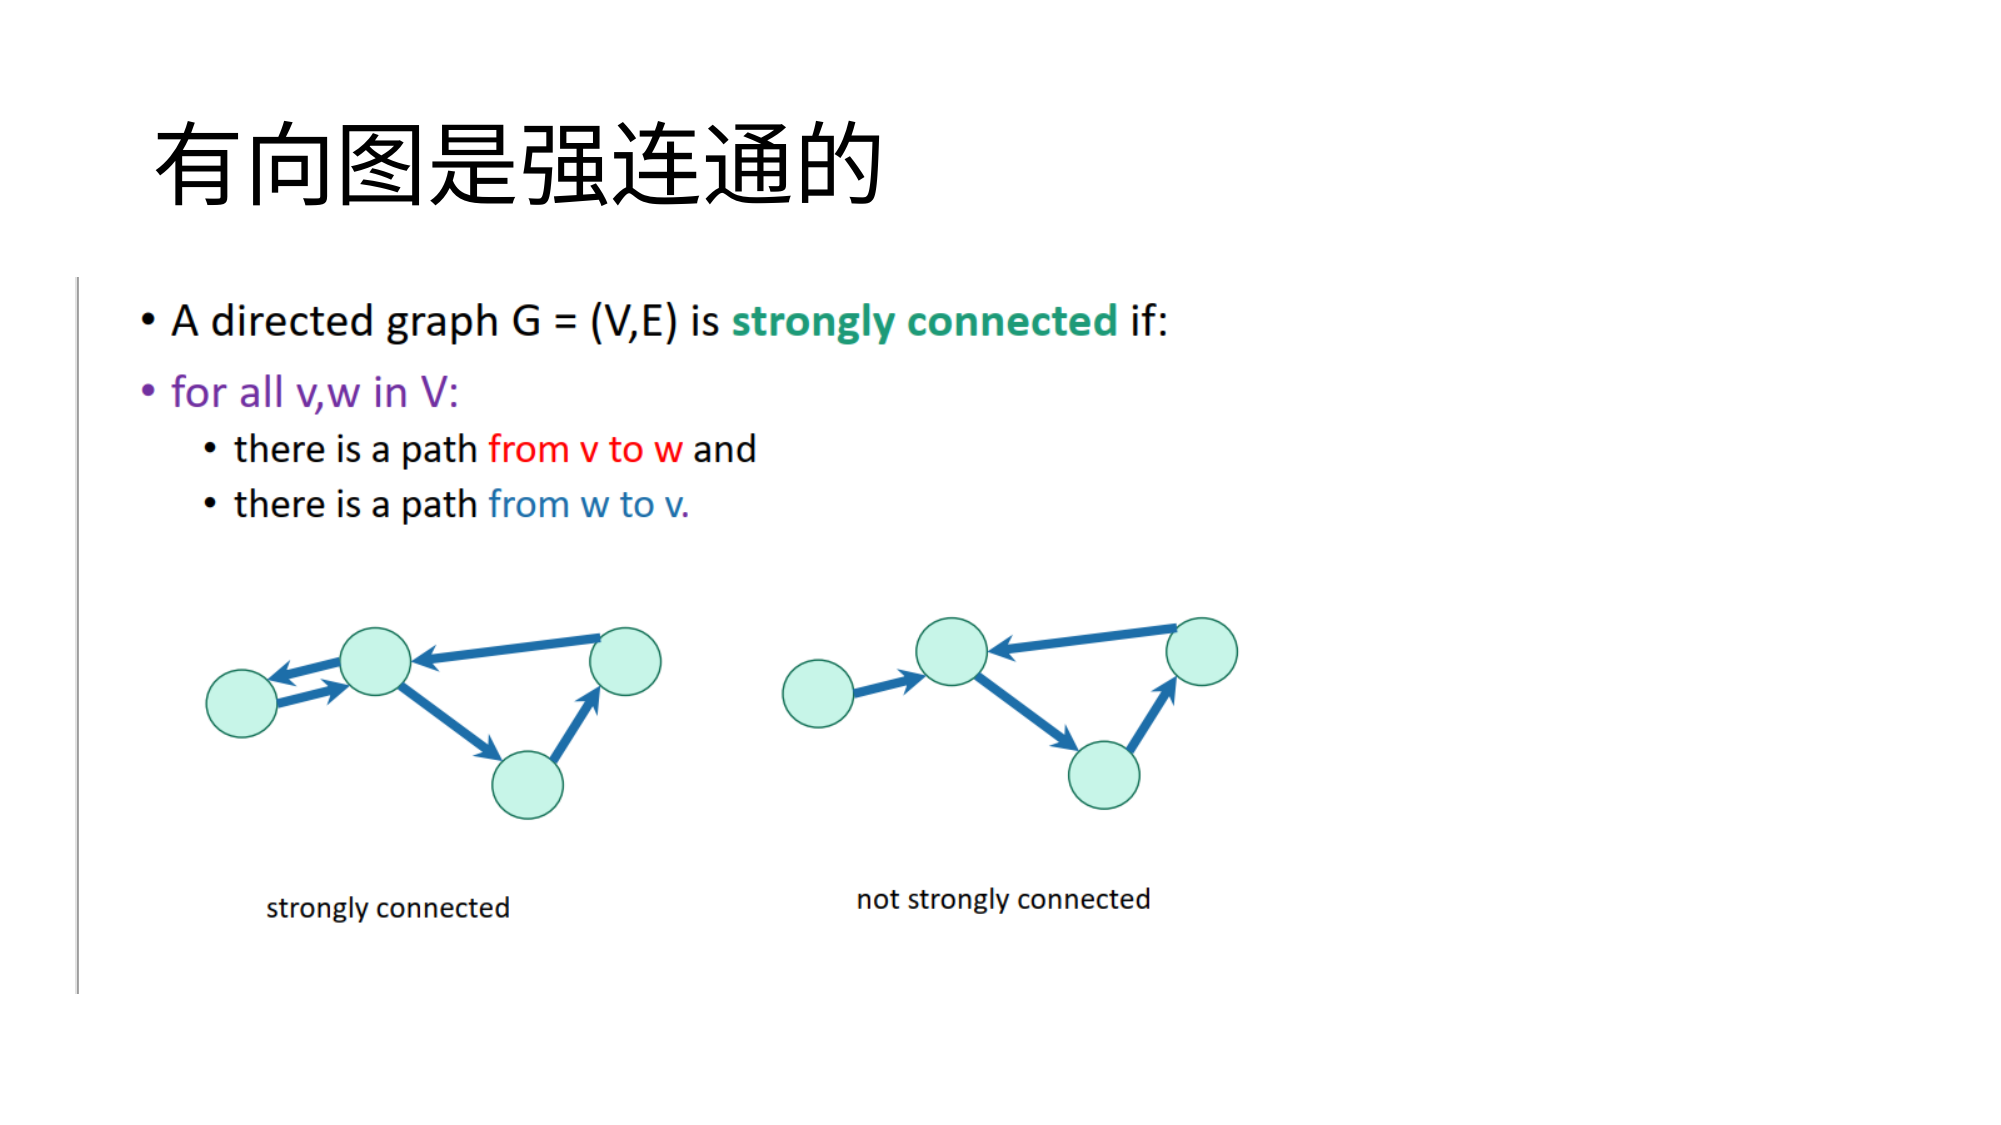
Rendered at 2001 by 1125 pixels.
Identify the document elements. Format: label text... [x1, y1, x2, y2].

title 有向图是强连通的 [137, 59, 1863, 278]
picture [75, 277, 1337, 994]
